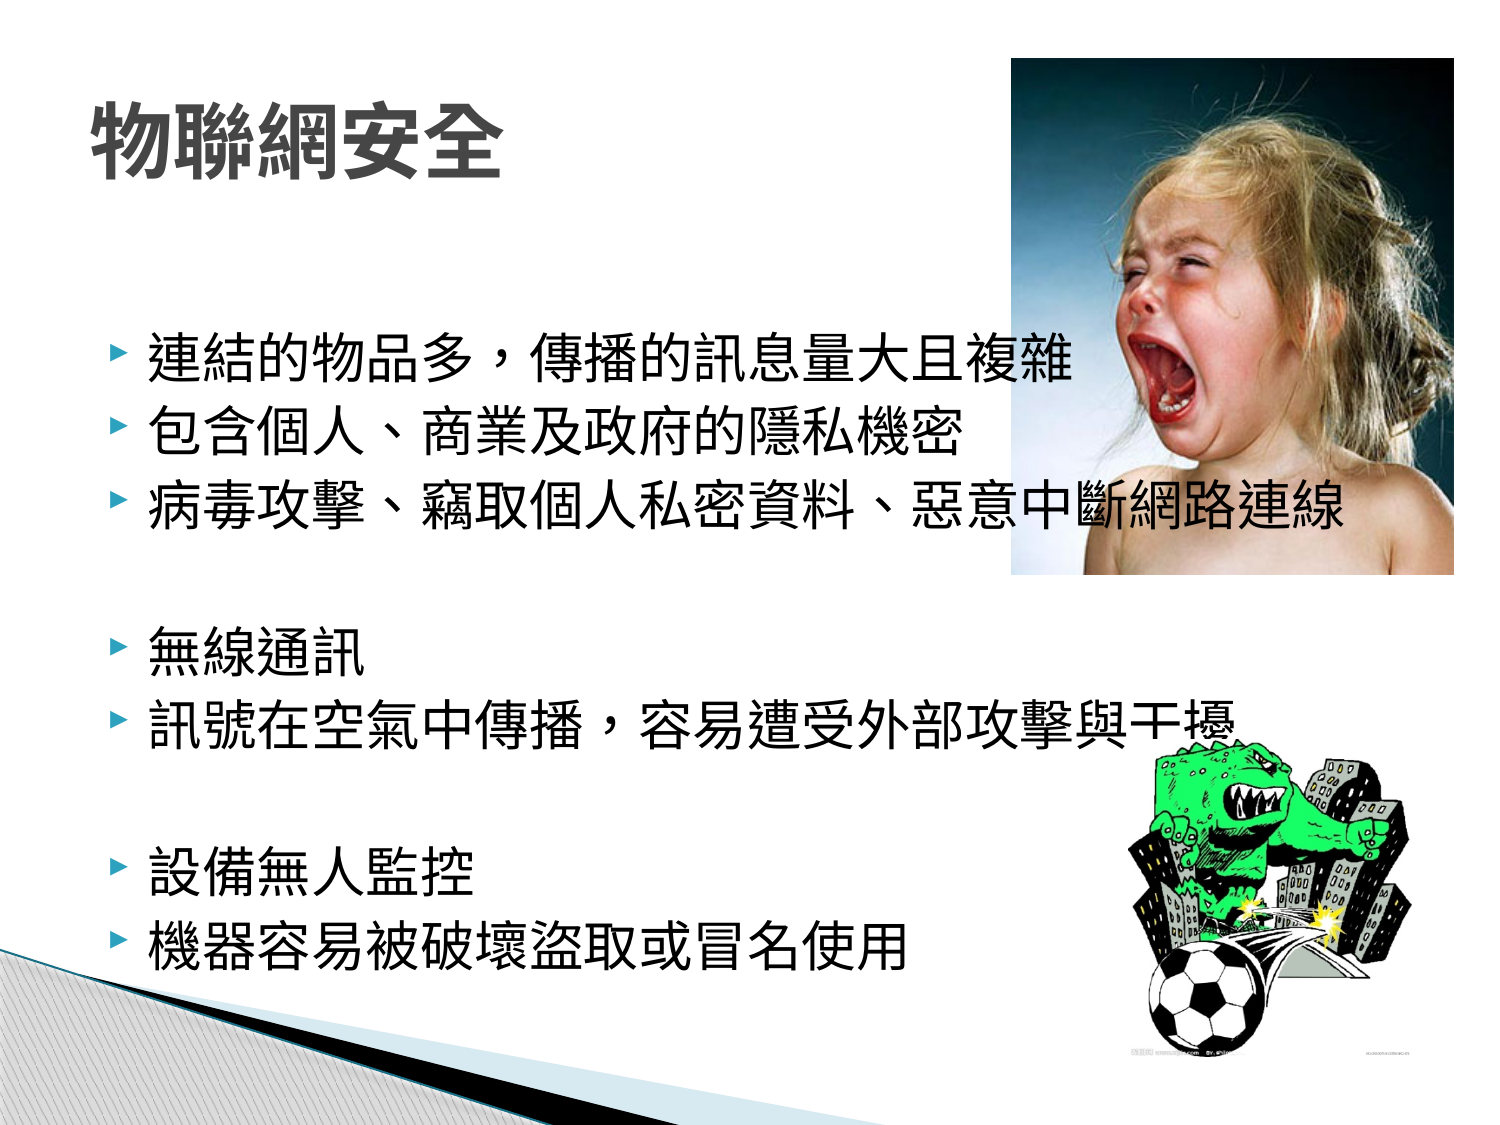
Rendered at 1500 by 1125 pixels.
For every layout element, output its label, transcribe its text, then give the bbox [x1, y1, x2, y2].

list 連結的物品多，傳播的訊息量大且複雜 包含個人、商業及政府的隱私機密 病毒攻擊、竊取個人私密資料、惡意中斷網路連線 無線通訊 訊號在空氣中傳播，容易遭受外部攻擊與干擾 設備無人監控 機器容易被破壞盜取或冒名使用 [75, 243, 1425, 986]
picture [1127, 739, 1412, 1057]
title 物聯網安全 [75, 45, 1425, 233]
picture [1010, 58, 1454, 575]
